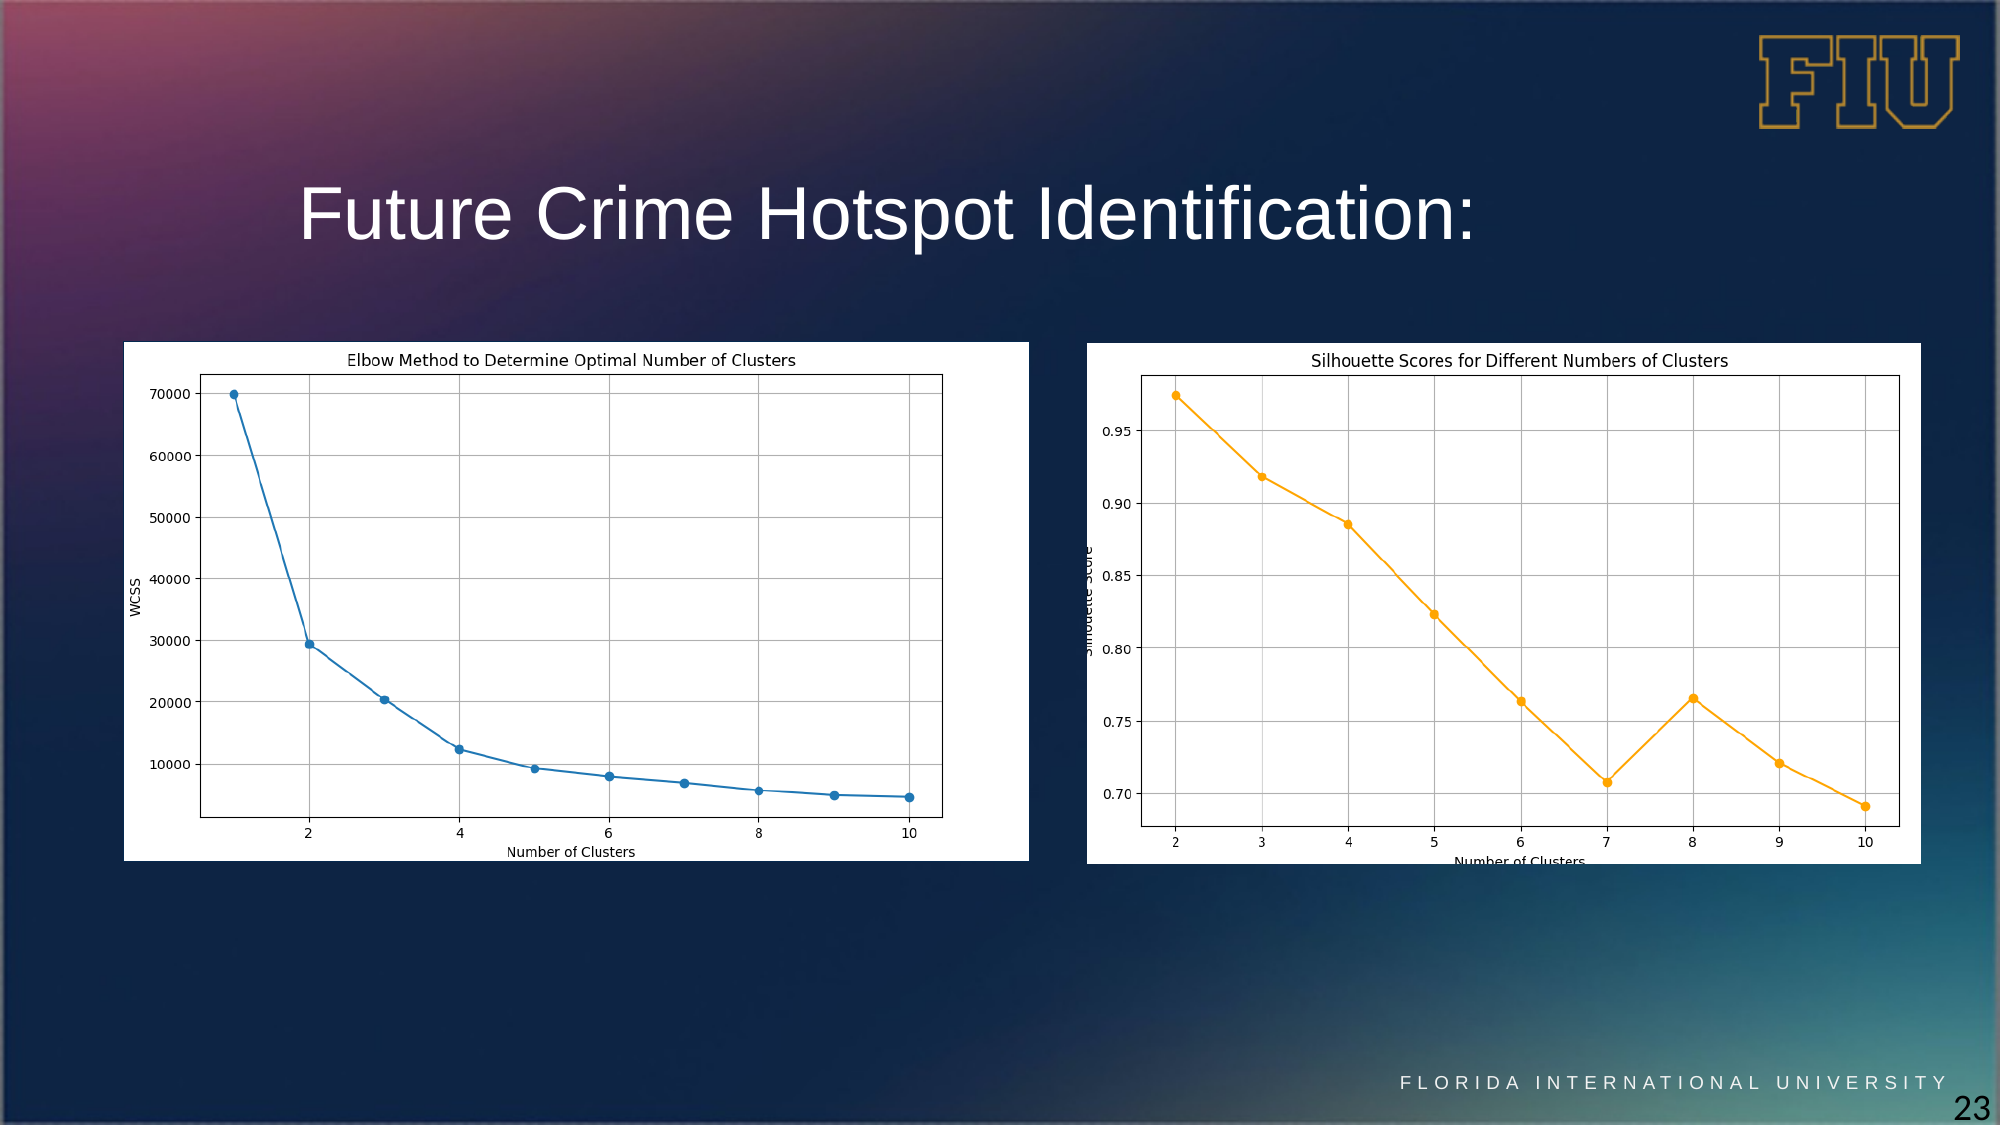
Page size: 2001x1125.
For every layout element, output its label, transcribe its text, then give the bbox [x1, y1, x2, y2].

text_box 23 [1938, 1076, 2000, 1125]
title Future Crime Hotspot Identification: [283, 145, 1516, 285]
picture [0, 0, 2000, 1125]
